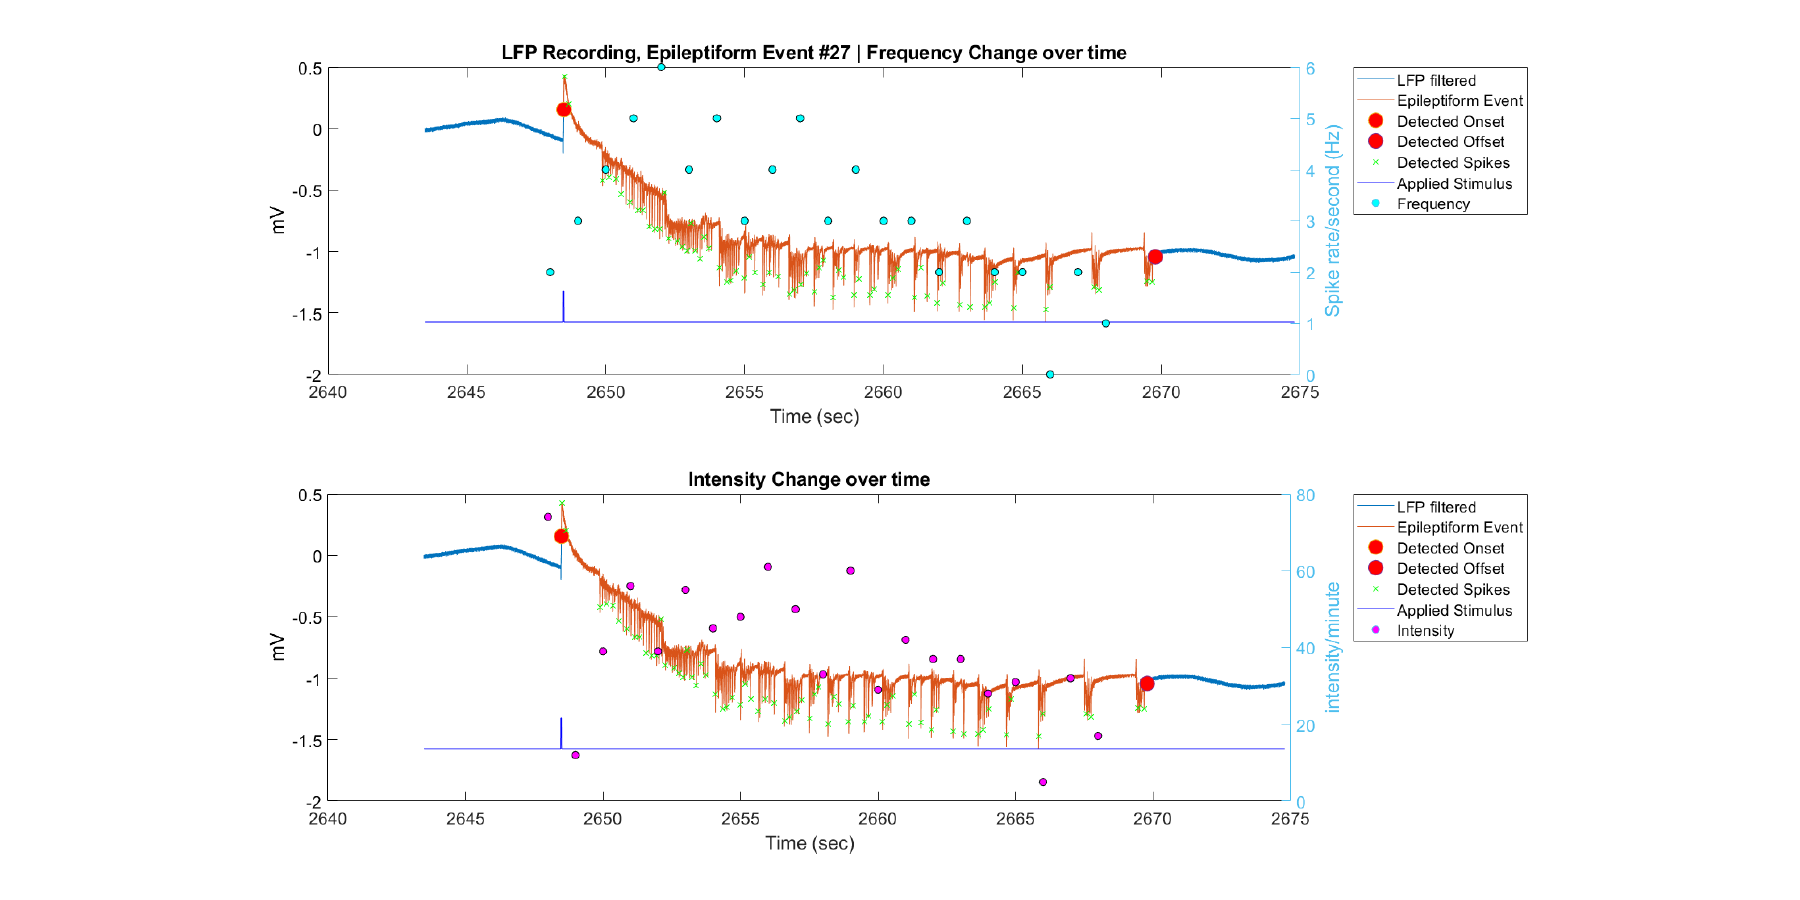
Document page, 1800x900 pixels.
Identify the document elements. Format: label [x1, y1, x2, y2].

picture [126, 0, 1674, 900]
